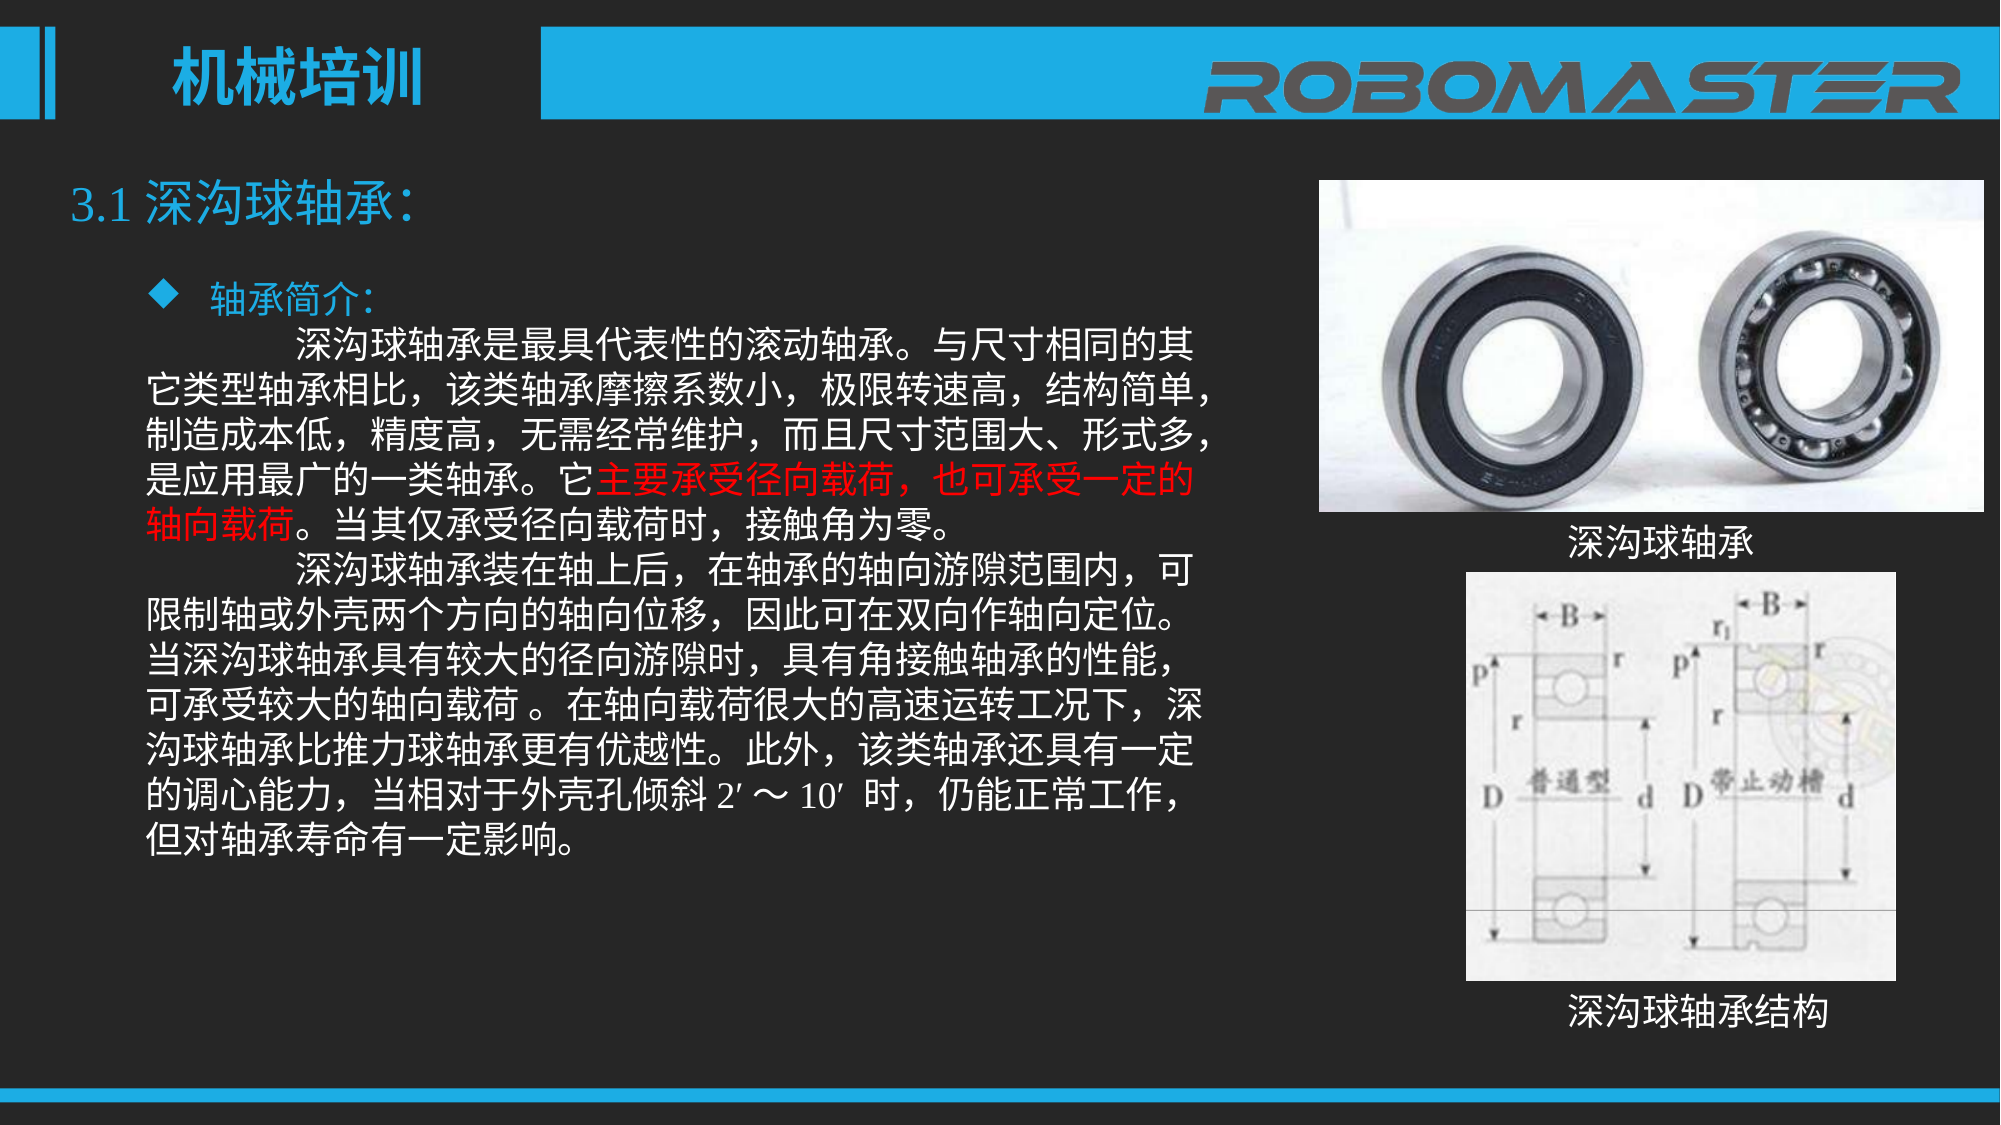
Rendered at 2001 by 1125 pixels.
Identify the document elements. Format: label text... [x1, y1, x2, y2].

text_box [540, 26, 2000, 121]
text_box [0, 1087, 2000, 1103]
text_box [44, 26, 56, 121]
text_box 深沟球轴承结构 [1552, 981, 1865, 1040]
text_box 机械培训 [156, 29, 440, 121]
picture [1201, 26, 1961, 113]
text_box [0, 26, 41, 121]
picture [1466, 572, 1896, 981]
picture [1319, 180, 1984, 512]
text_box 深沟球轴承 [1552, 512, 1810, 572]
text_box 3.1深沟球轴承： 轴承简介： 深沟球轴承是最具代表性的滚动轴承。与尺寸相同的其它类型轴承相比，该类轴承摩擦系数小，极限转速高，结构简单，制造成本低，精度高，无需经常维护，而且尺寸范围大、形式多，是应用最广的一类轴承。它主要承受径向载荷，也可承受一定的轴向载荷。当其仅承受径向载荷时，接触角为零。 深沟球轴承装在轴上后，在轴承的轴向游隙范围内，可限制轴或外壳两个方向的轴向位移，因此可在双向作轴向定位。当深沟球轴承具有较大的径向游隙时，具有角接触轴承的性能，可承受较大的轴向载荷 。在轴向载荷很大的高速运转工况下，深沟球轴承比推力球轴承更有优越性。此外，该类轴承还具有一定的调心能力，当相对于外壳孔倾斜2′～10′ 时，仍能正常工作，但对轴承寿命有一定影响。 [55, 163, 1232, 914]
